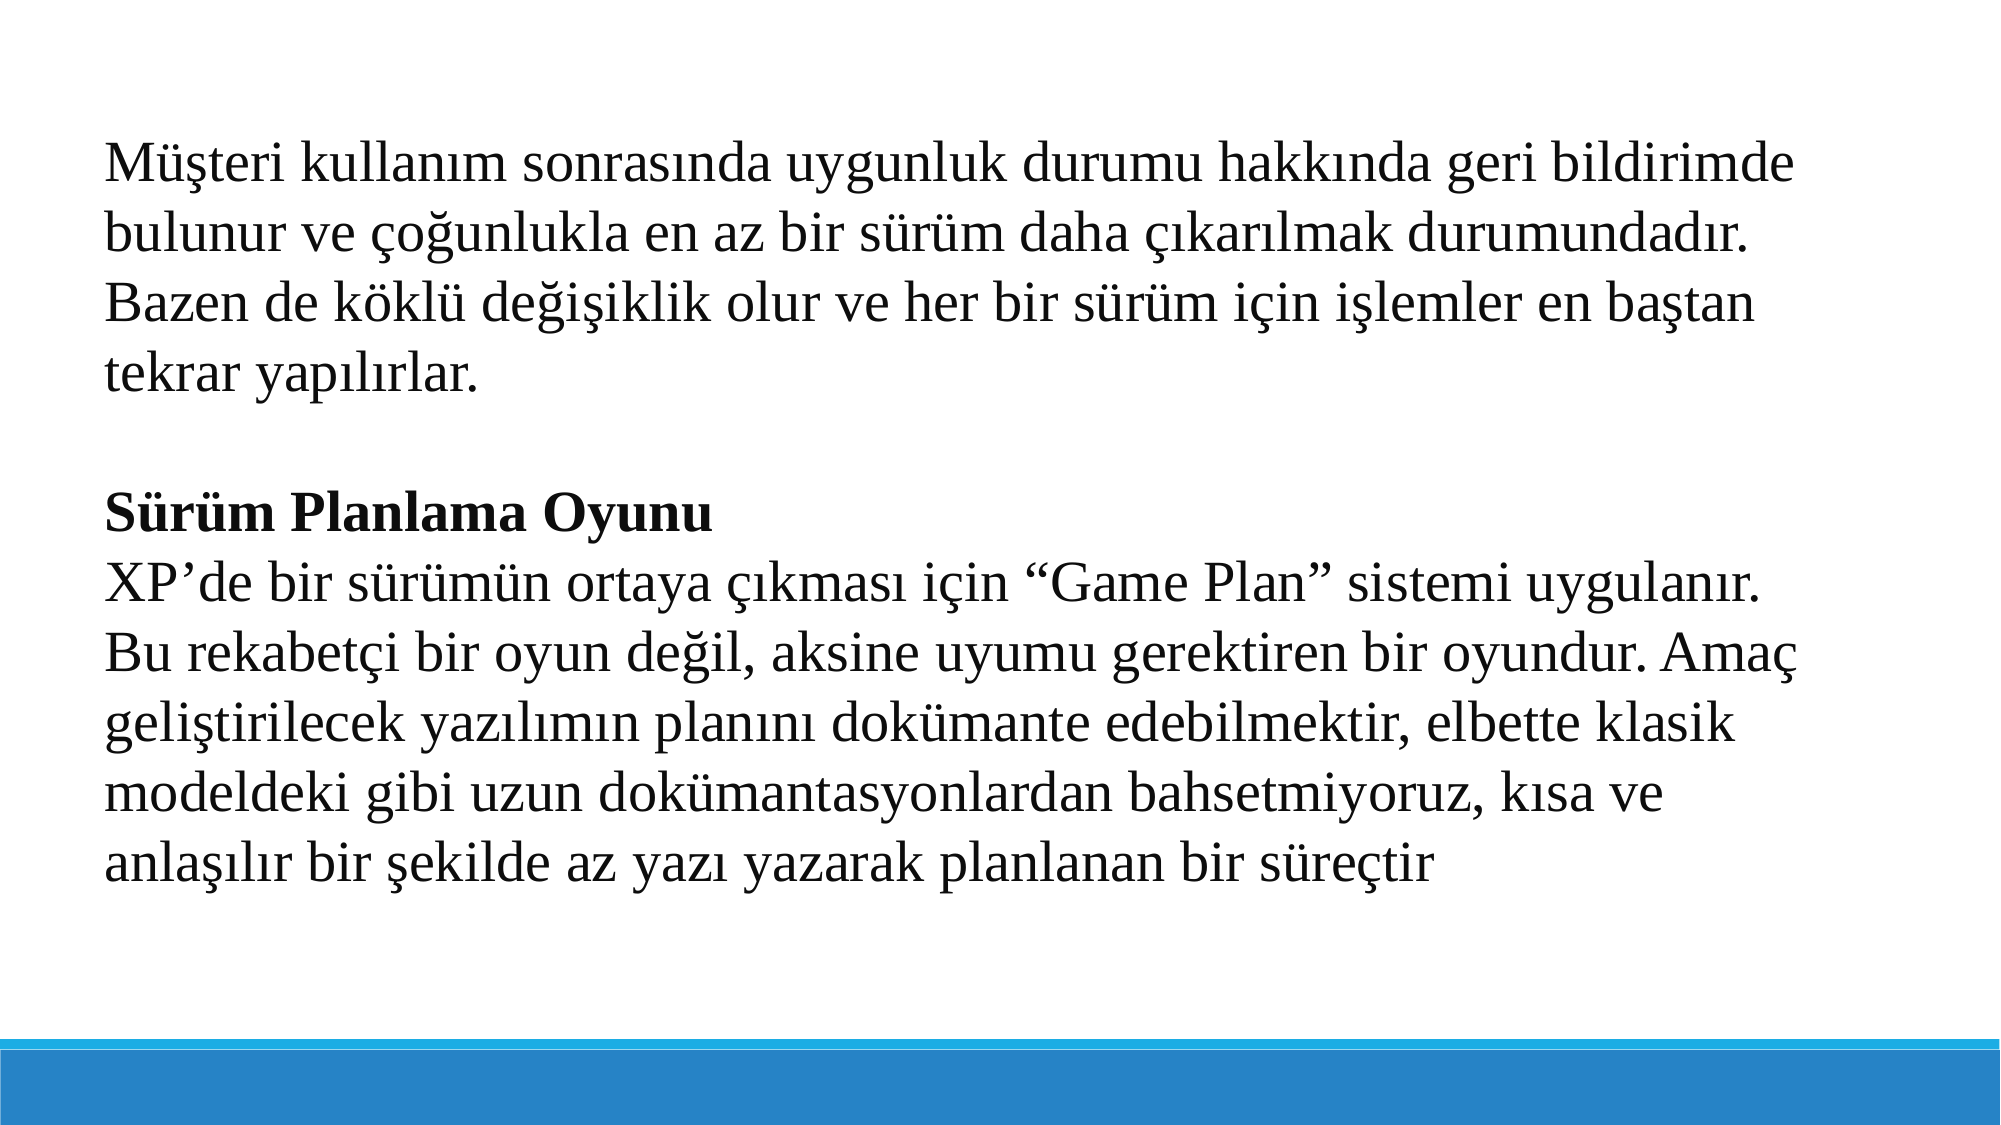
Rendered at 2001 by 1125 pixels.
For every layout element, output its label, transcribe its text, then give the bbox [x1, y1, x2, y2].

text_box Müşteri kullanım sonrasında uygunluk durumu hakkında geri bildirimde bulunur ve çoğunlukla en az bir sürüm daha çıkarılmak durumundadır. Bazen de köklü değişiklik olur ve her bir sürüm için işlemler en baştan tekrar yapılırlar. Sürüm Planlama Oyunu XP’de bir sürümün ortaya çıkması için “Game Plan” sistemi uygulanır. Bu rekabetçi bir oyun değil, aksine uyumu gerektiren bir oyundur. Amaç geliştirilecek yazılımın planını dokümante edebilmektir, elbette klasik modeldeki gibi uzun dokümantasyonlardan bahsetmiyoruz, kısa ve anlaşılır bir şekilde az yazı yazarak planlanan bir süreçtir [89, 115, 1914, 901]
